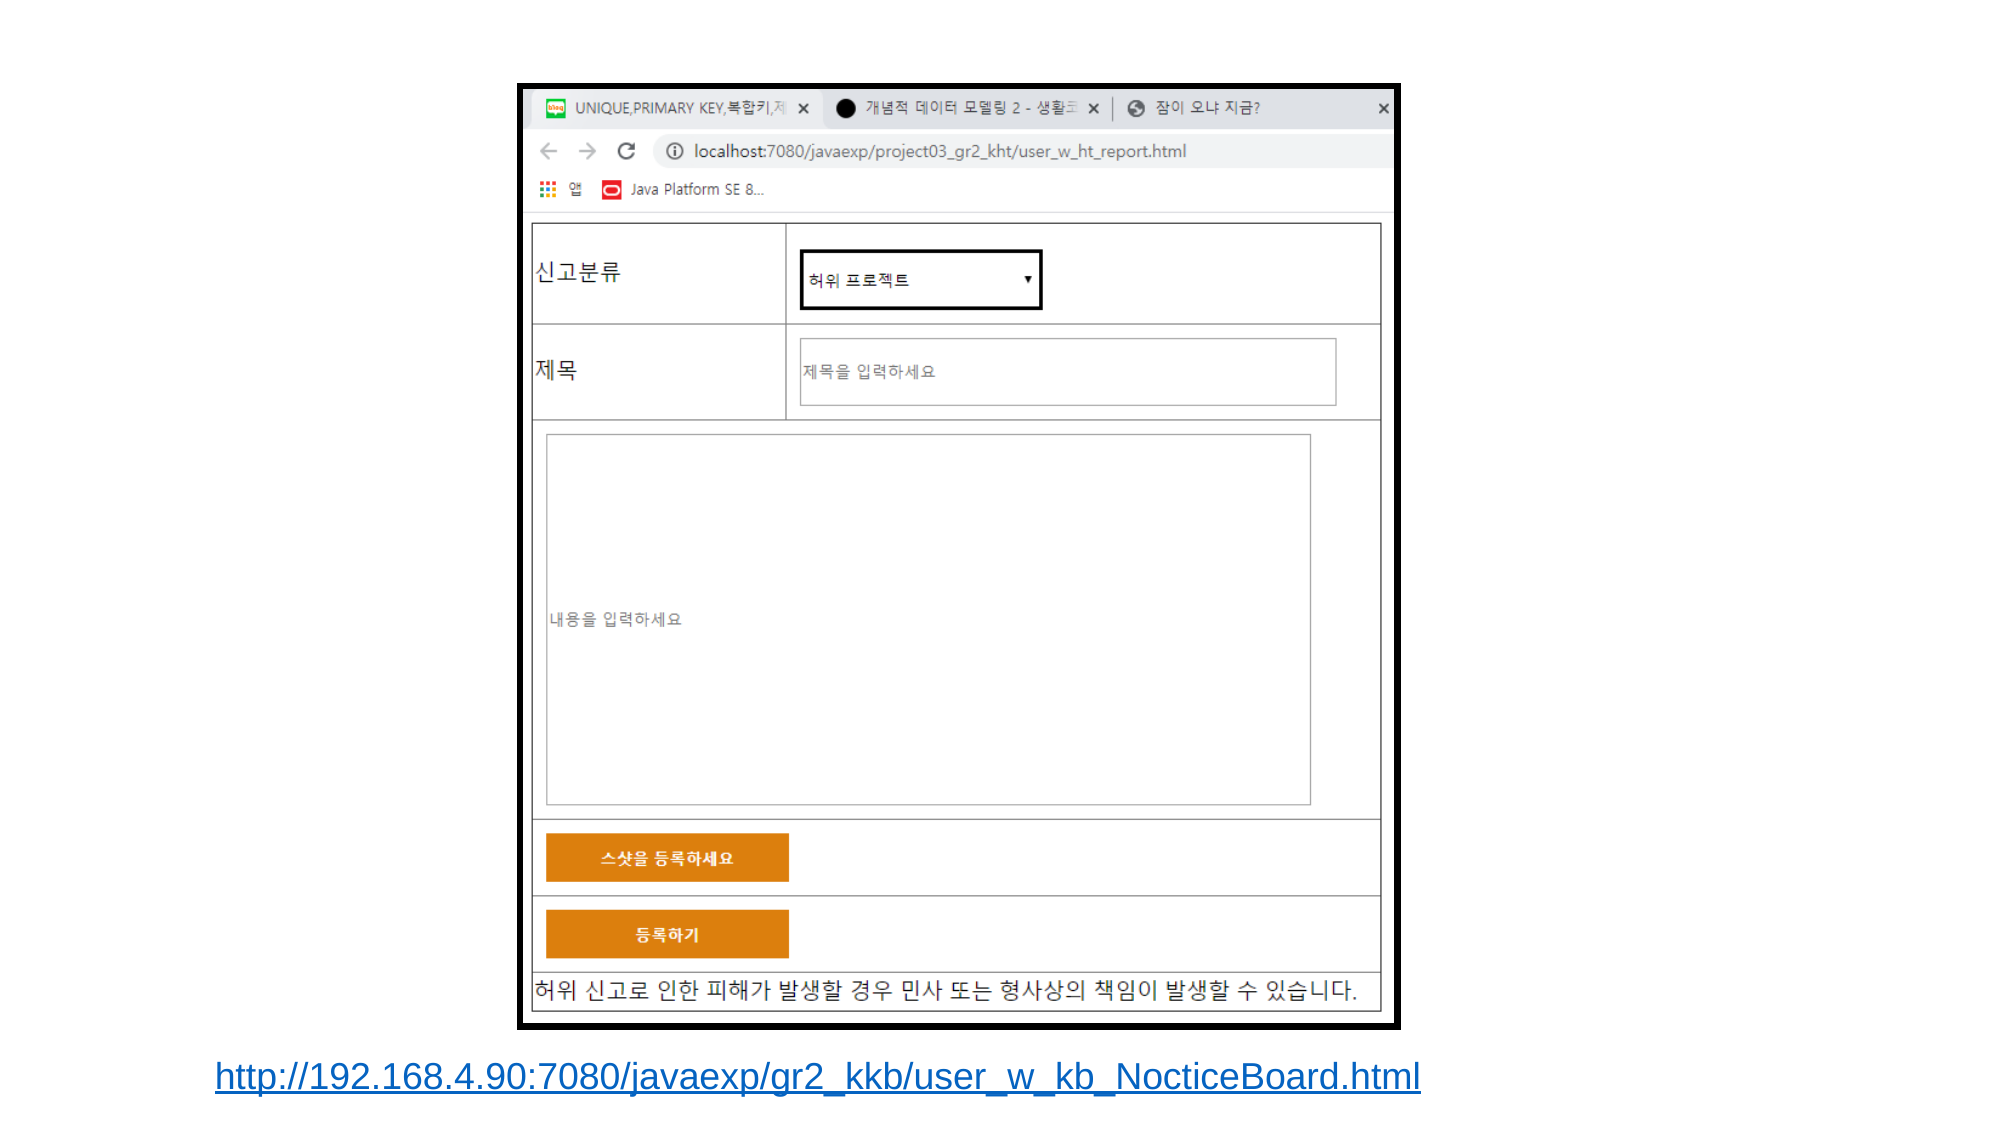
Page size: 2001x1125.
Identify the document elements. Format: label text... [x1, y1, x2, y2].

picture [522, 88, 1395, 1024]
text_box http://192.168.4.90:7080/javaexp/gr2_kkb/user_w_kb_NocticeBoard.html [200, 1044, 1771, 1105]
